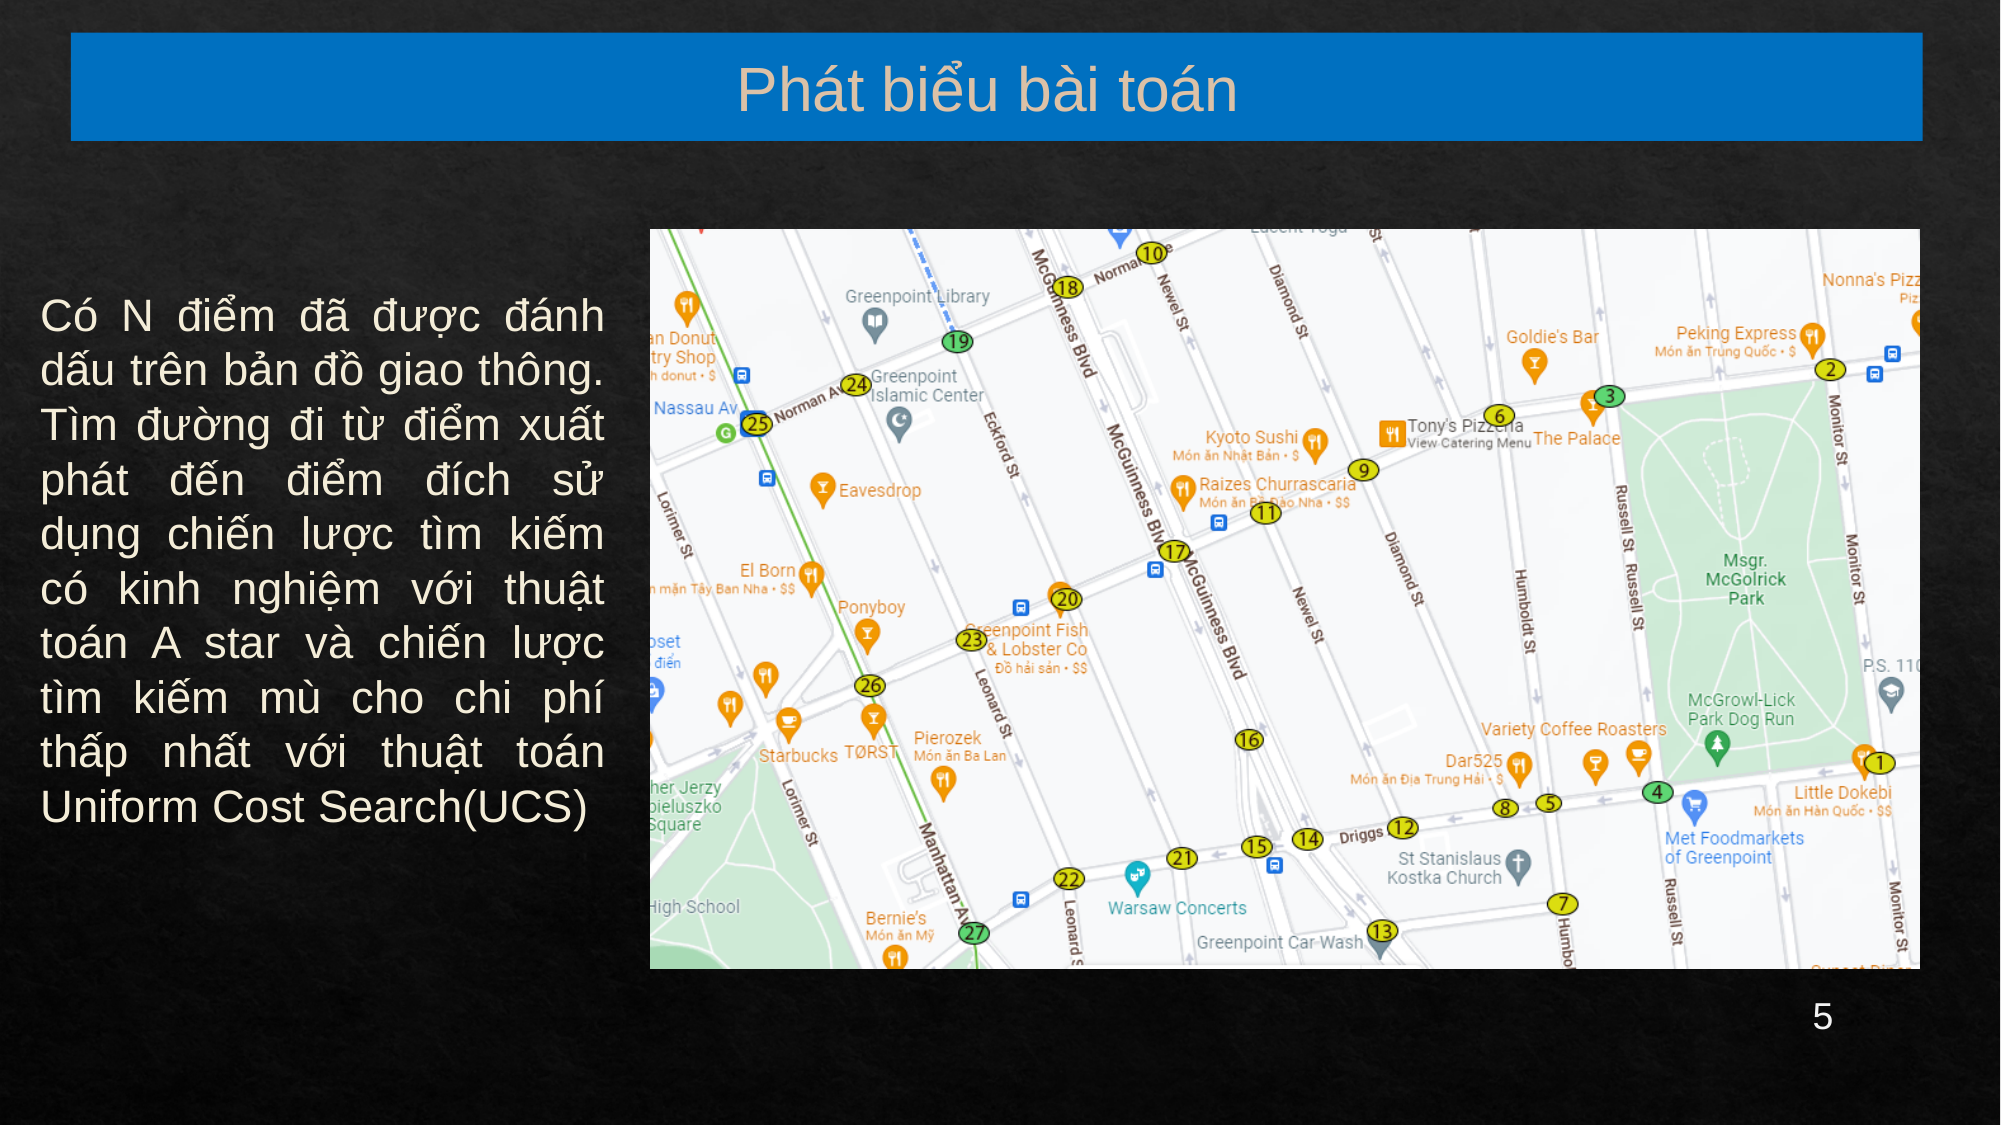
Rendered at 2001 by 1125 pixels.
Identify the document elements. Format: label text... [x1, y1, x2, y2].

slide_number 4 [1724, 984, 1849, 1045]
text_box Phát biểu bài toán [70, 32, 1923, 141]
text_box [0, 0, 2000, 1125]
picture [650, 228, 1920, 969]
text_box Có N điểm đã được đánh dấu trên bản đồ giao thông. Tìm đường đi từ điểm xuất phát đến điểm đích sử dụng chiến lược tìm kiếm có kinh nghiệm với thuật toán A star và chiến lược tìm kiếm mù cho chi phí thấp nhất với thuật toán Uniform Cost Search(UCS) [25, 278, 621, 888]
